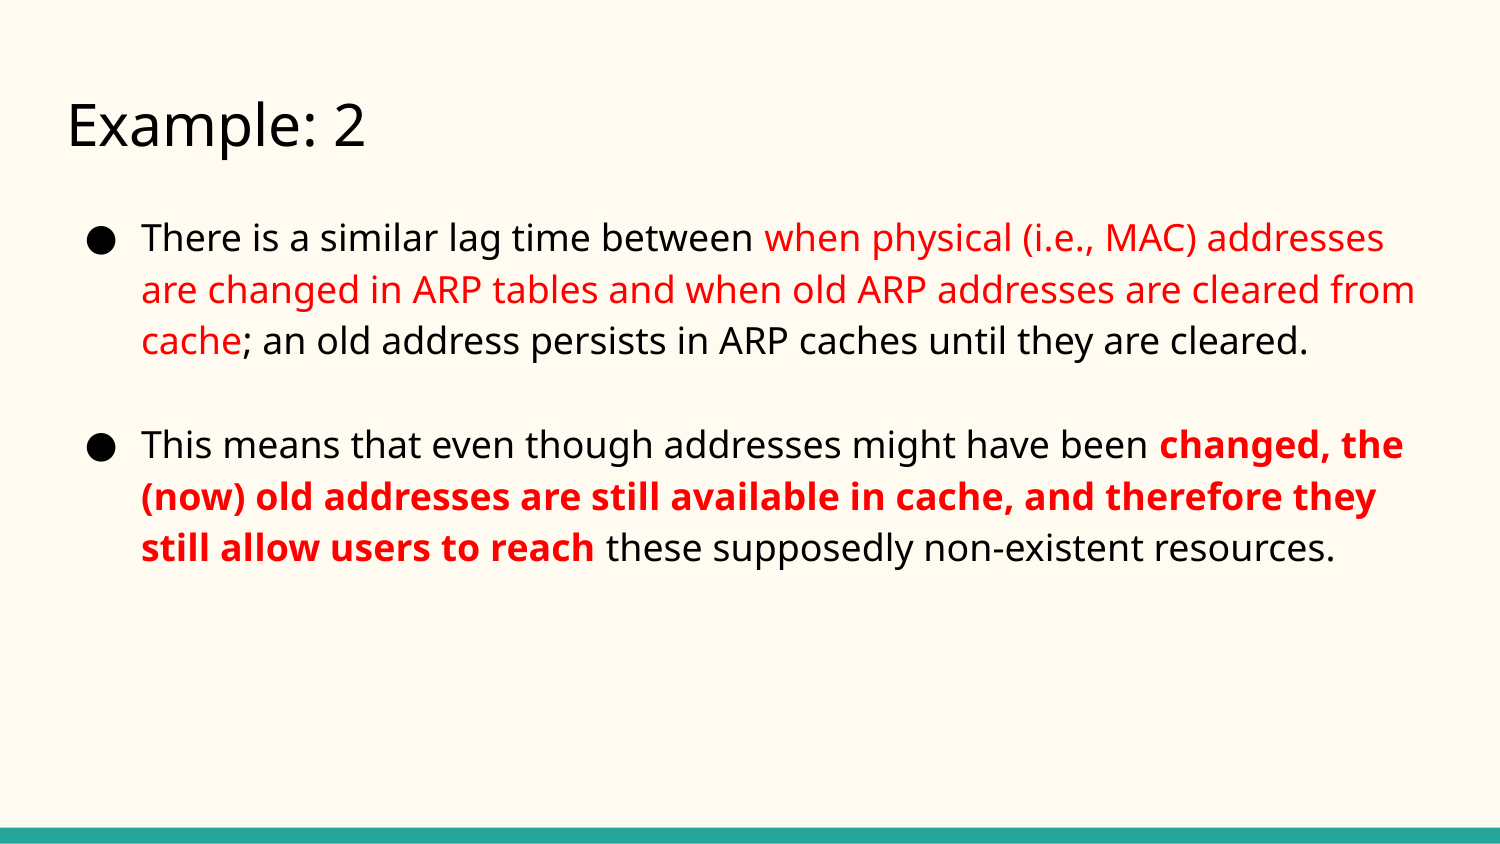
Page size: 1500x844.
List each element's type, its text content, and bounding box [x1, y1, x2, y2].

list There is a similar lag time between when physical (i.e., MAC) addresses are changed in ARP tables and when old ARP addresses are cleared from cache; an old address persists in ARP caches until they are cleared. This means that even though addresses might have been changed, the (now) old addresses are still available in cache, and therefore they still allow users to reach these supposedly non-existent resources. [51, 192, 1449, 750]
title Example: 2 [51, 72, 1449, 174]
